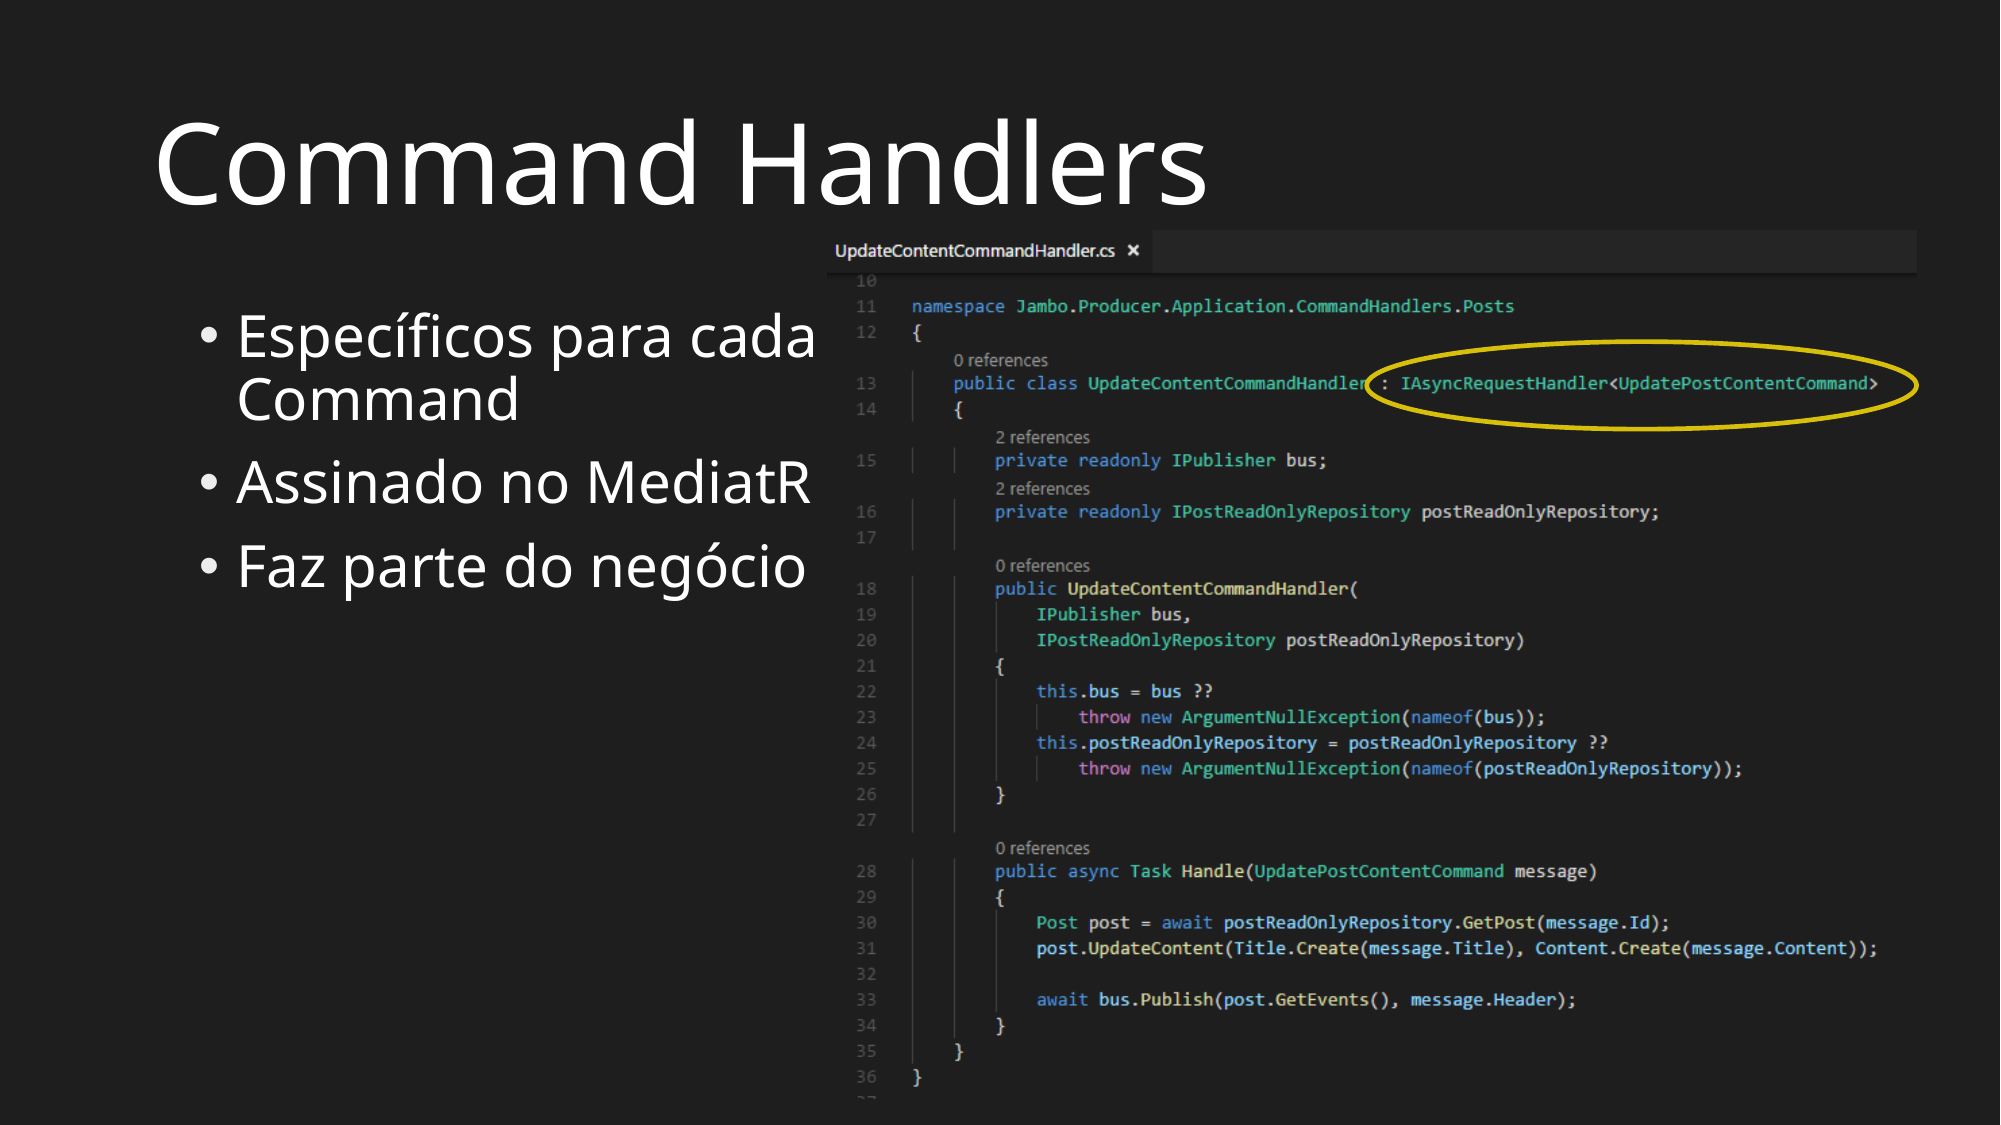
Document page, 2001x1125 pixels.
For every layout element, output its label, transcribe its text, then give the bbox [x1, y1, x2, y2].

picture [827, 230, 1917, 1099]
title Command Handlers [137, 59, 1863, 278]
list Específicos para cada Command Assinado no MediatR Faz parte do negócio [183, 299, 827, 1014]
